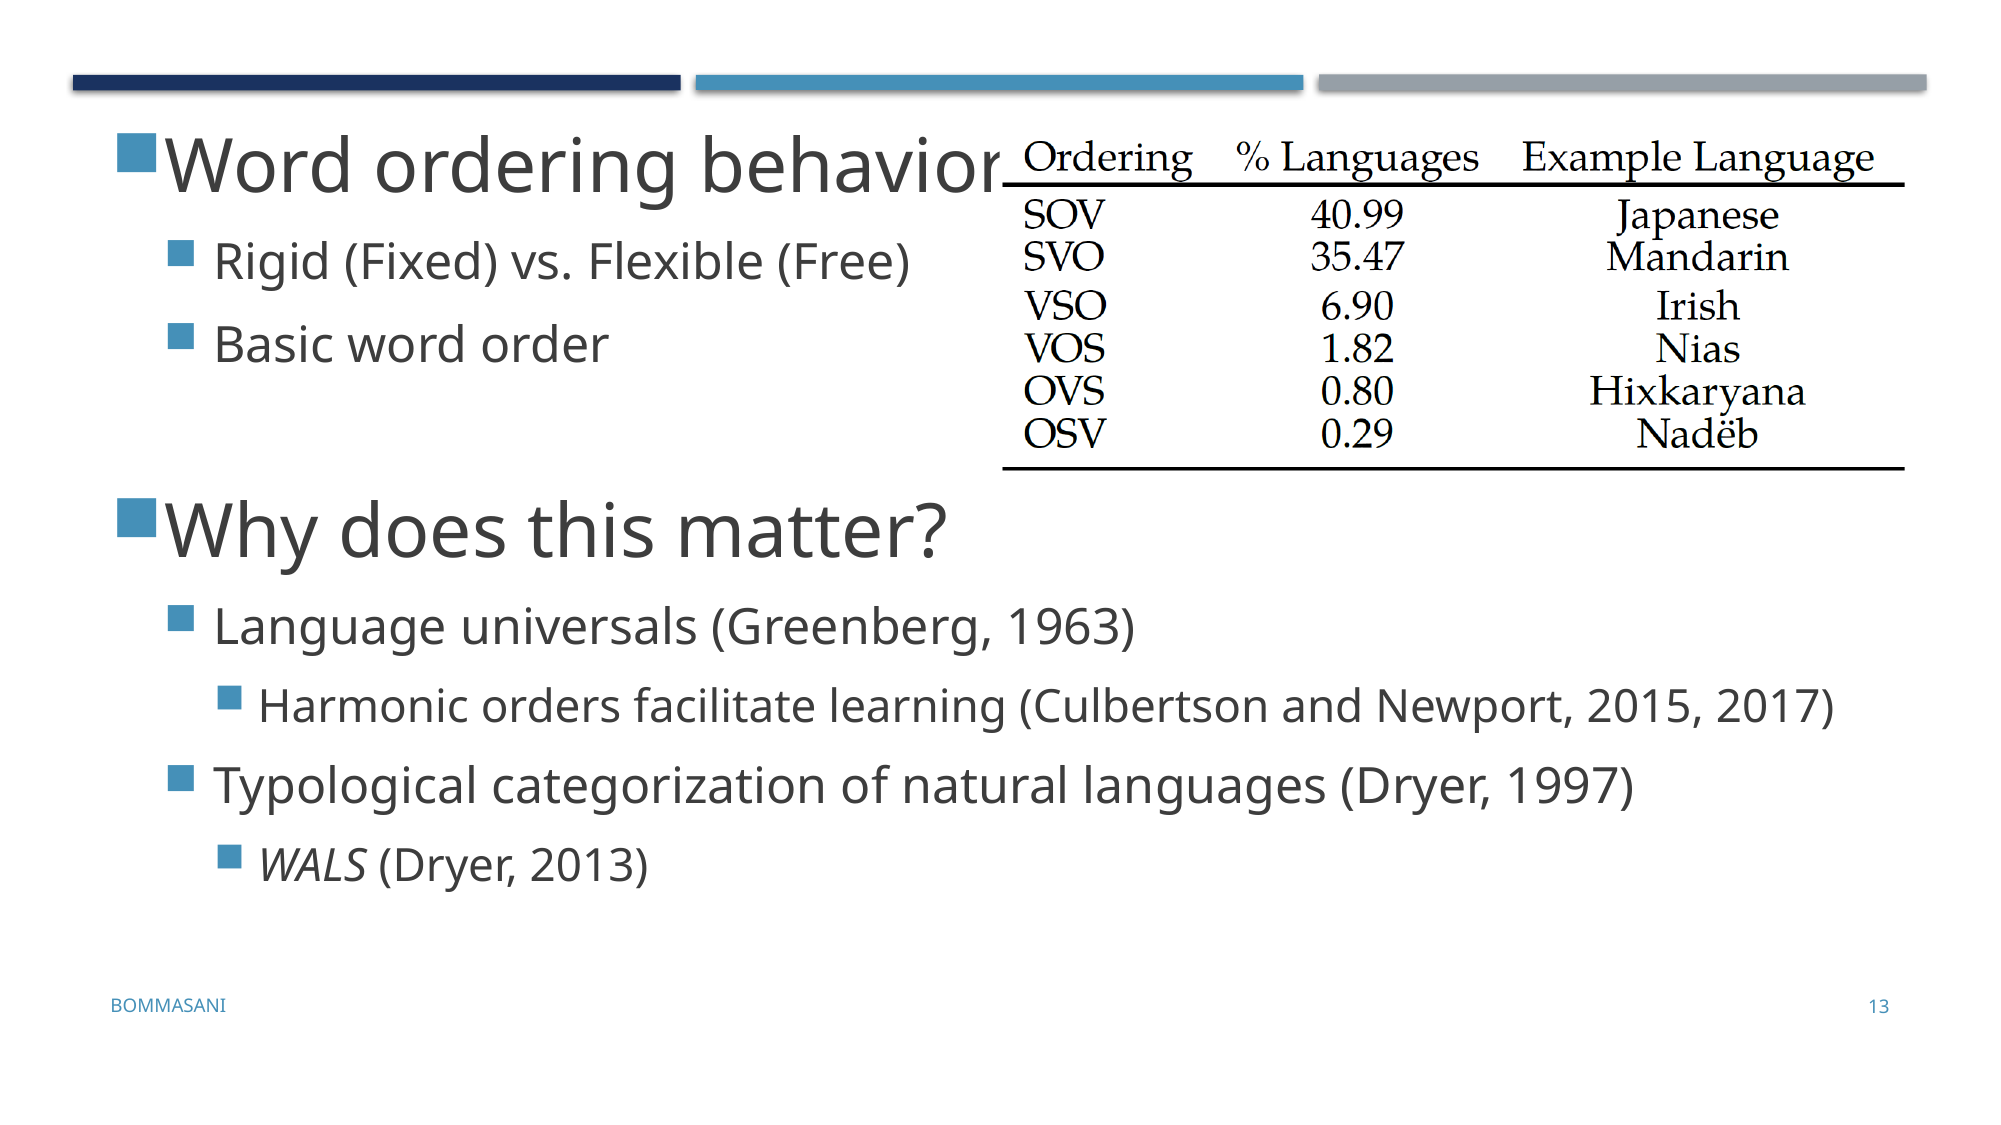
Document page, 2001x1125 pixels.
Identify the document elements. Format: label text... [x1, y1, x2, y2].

picture [999, 109, 1906, 506]
text_box Word ordering behaviors Rigid (Fixed) vs. Flexible (Free) Basic word order Why does this matter? Language universals (Greenberg, 1963) Harmonic orders facilitate learning (Culbertson and Newport, 2015, 2017) Typological categorization of natural languages (Dryer, 1997) WALS (Dryer, 2013) [95, 109, 1905, 962]
slide_number 13 [1732, 977, 1905, 1037]
footer Bommasani [95, 976, 1230, 1037]
